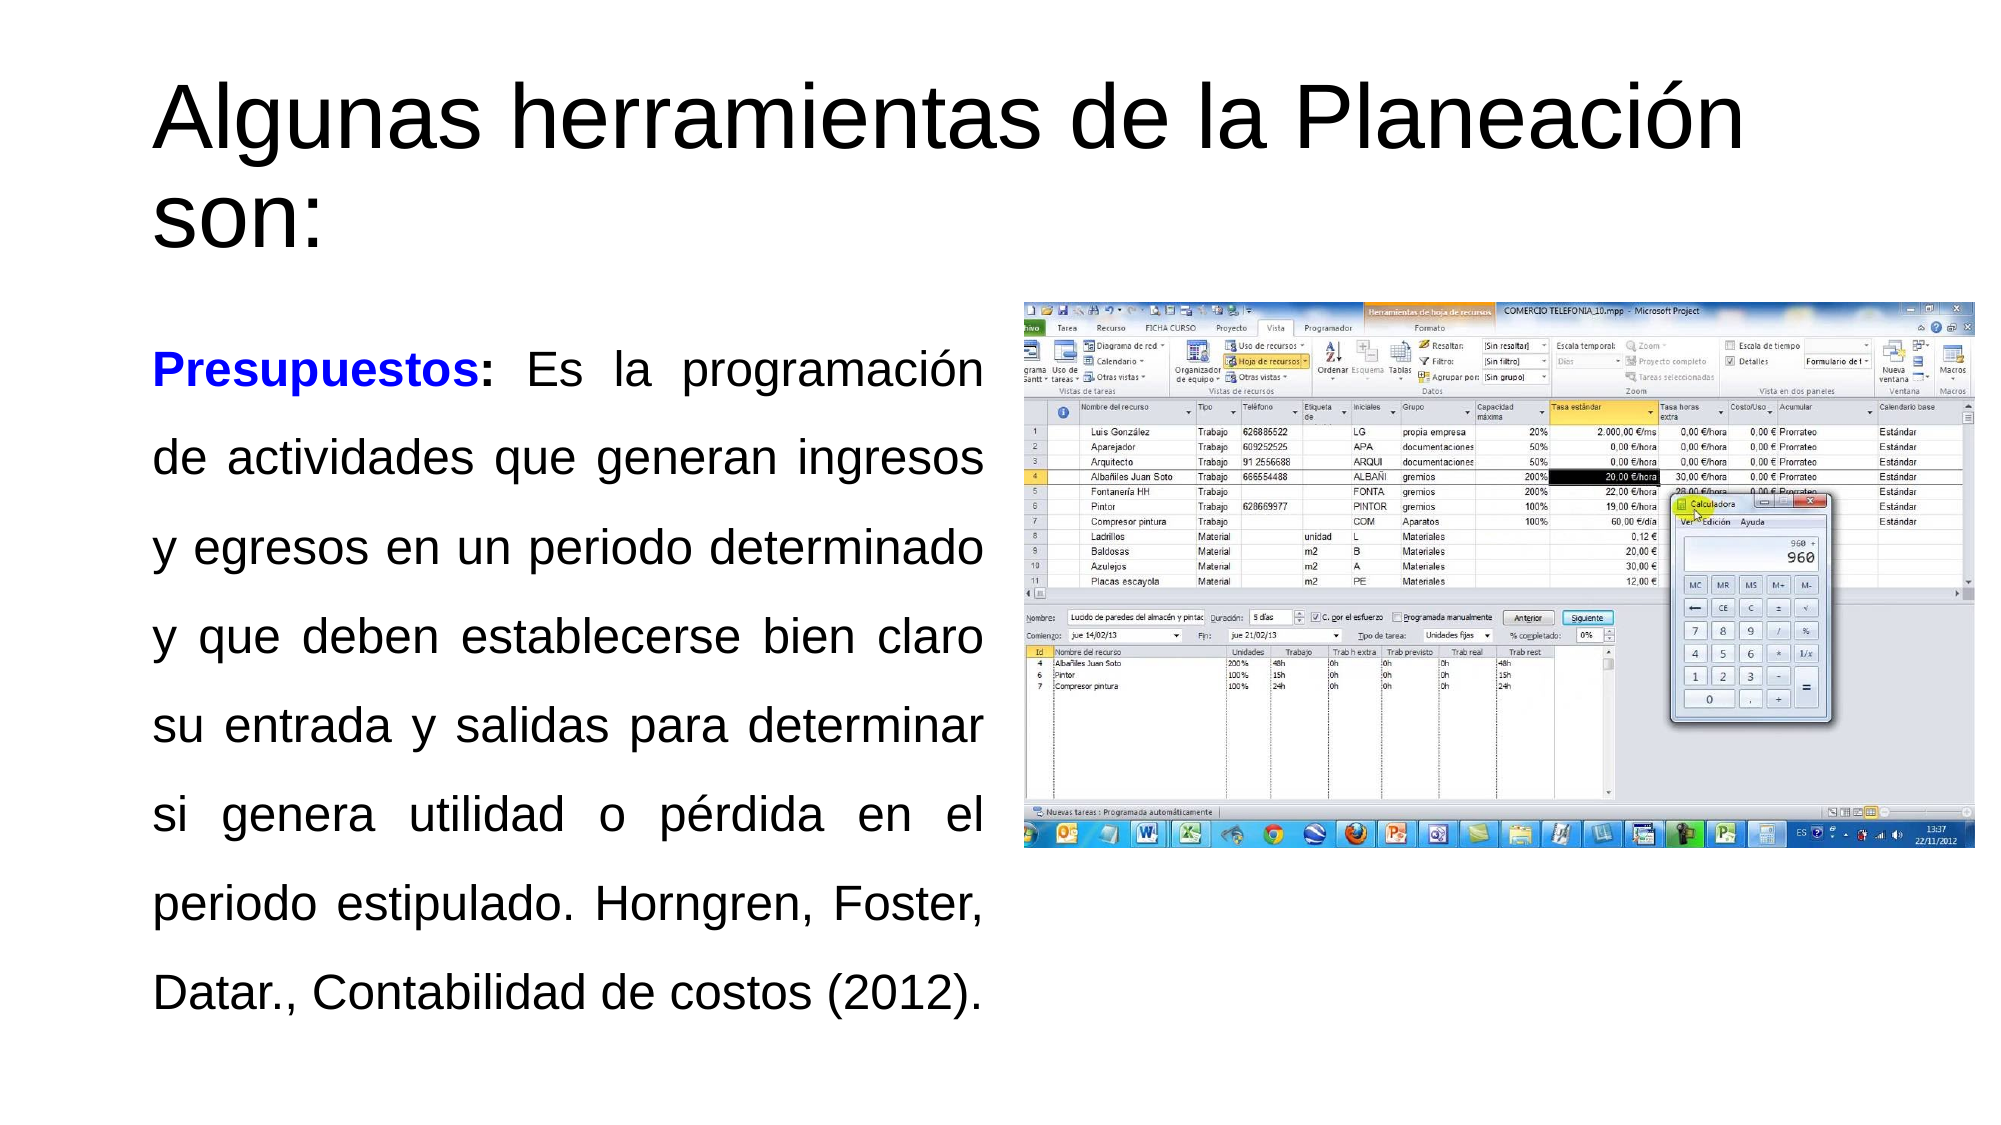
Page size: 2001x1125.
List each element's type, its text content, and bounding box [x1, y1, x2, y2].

list Presupuestos: Es la programación de actividades que generan ingresos y egresos en un periodo determinado y que deben establecerse bien claro su entrada y salidas para determinar si genera utilidad o pérdida en el periodo estipulado. Horngren, Foster, Datar., Contabilidad de costos (2012). [137, 299, 1000, 1101]
picture [1023, 302, 1976, 848]
title Algunas herramientas de la Planeación son: [137, 59, 1863, 278]
